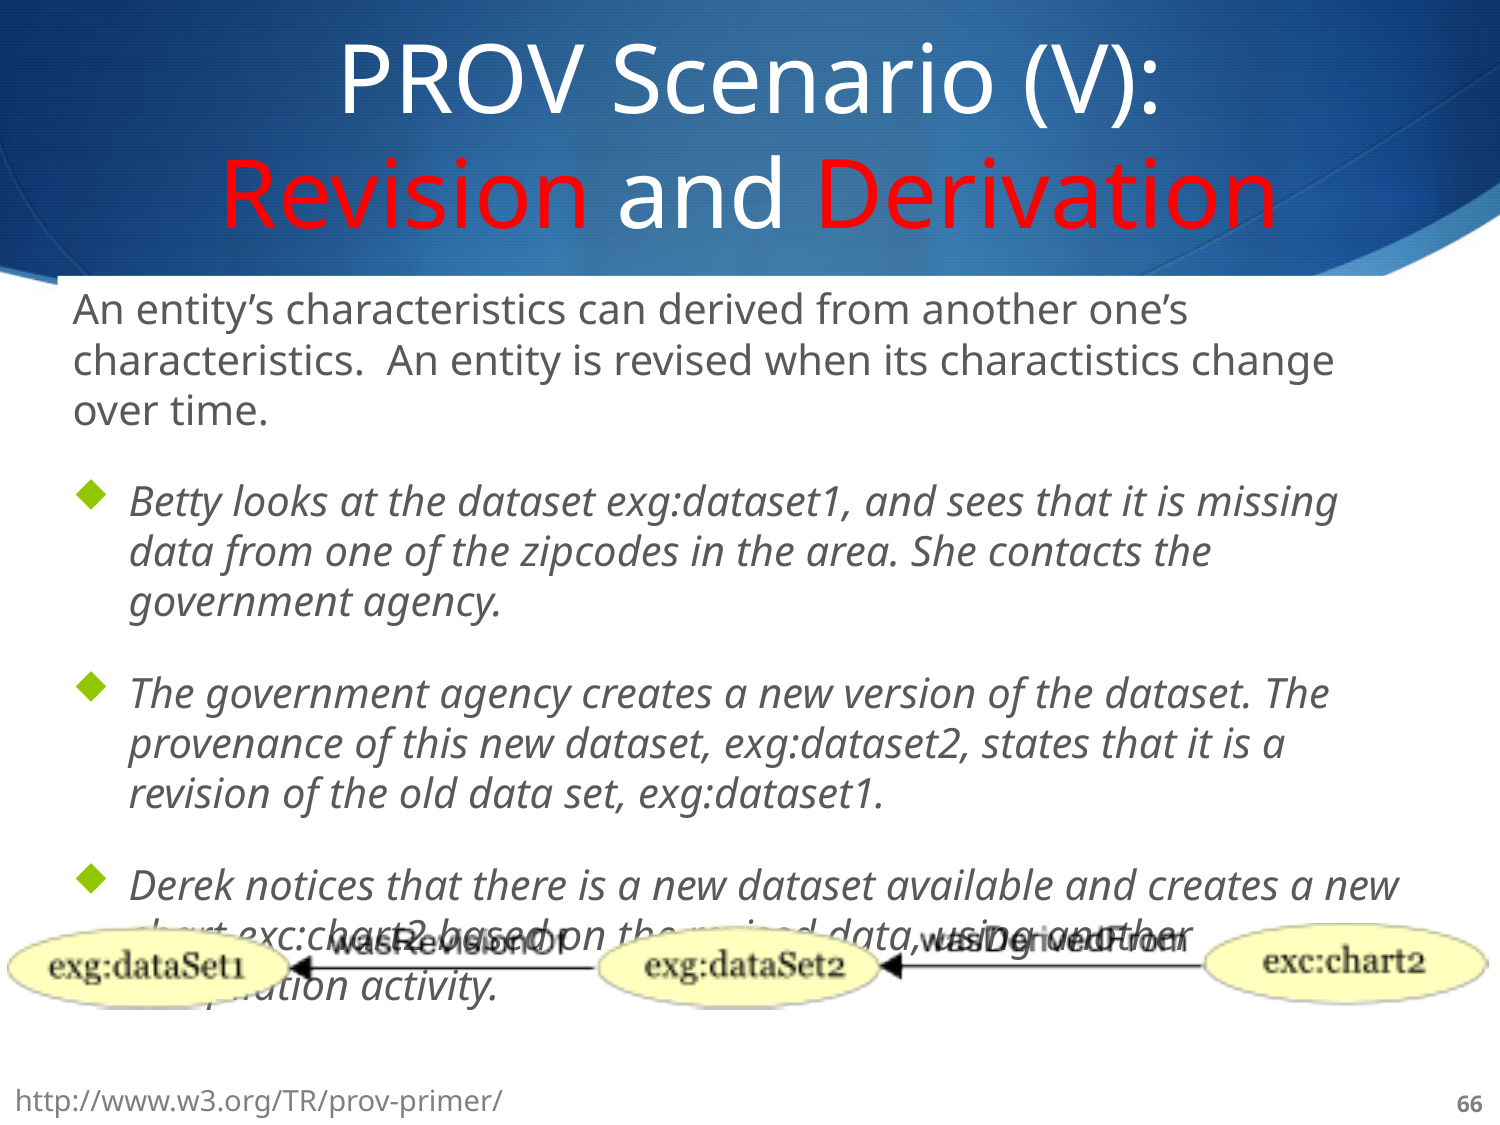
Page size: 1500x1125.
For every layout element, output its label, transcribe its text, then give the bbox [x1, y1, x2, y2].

list An entity’s characteristics can derived from another one’s characteristics. An entity is revised when its charactistics change over time. Betty looks at the dataset exg:dataset1, and sees that it is missing data from one of the zipcodes in the area. She contacts the government agency. The government agency creates a new version of the dataset. The provenance of this new dataset, exg:dataset2, states that it is a revision of the old data set, exg:dataset1. Derek notices that there is a new dataset available and creates a new chart exc:chart2 based on the revised data, using another compilation activity. [57, 275, 1425, 727]
picture [0, 0, 1500, 1125]
text_box http://www.w3.org/TR/prov-primer/ [0, 1074, 667, 1125]
title PROV Scenario (V): Revision and Derivation [75, 21, 1425, 245]
slide_number 66 [1426, 1075, 1500, 1125]
